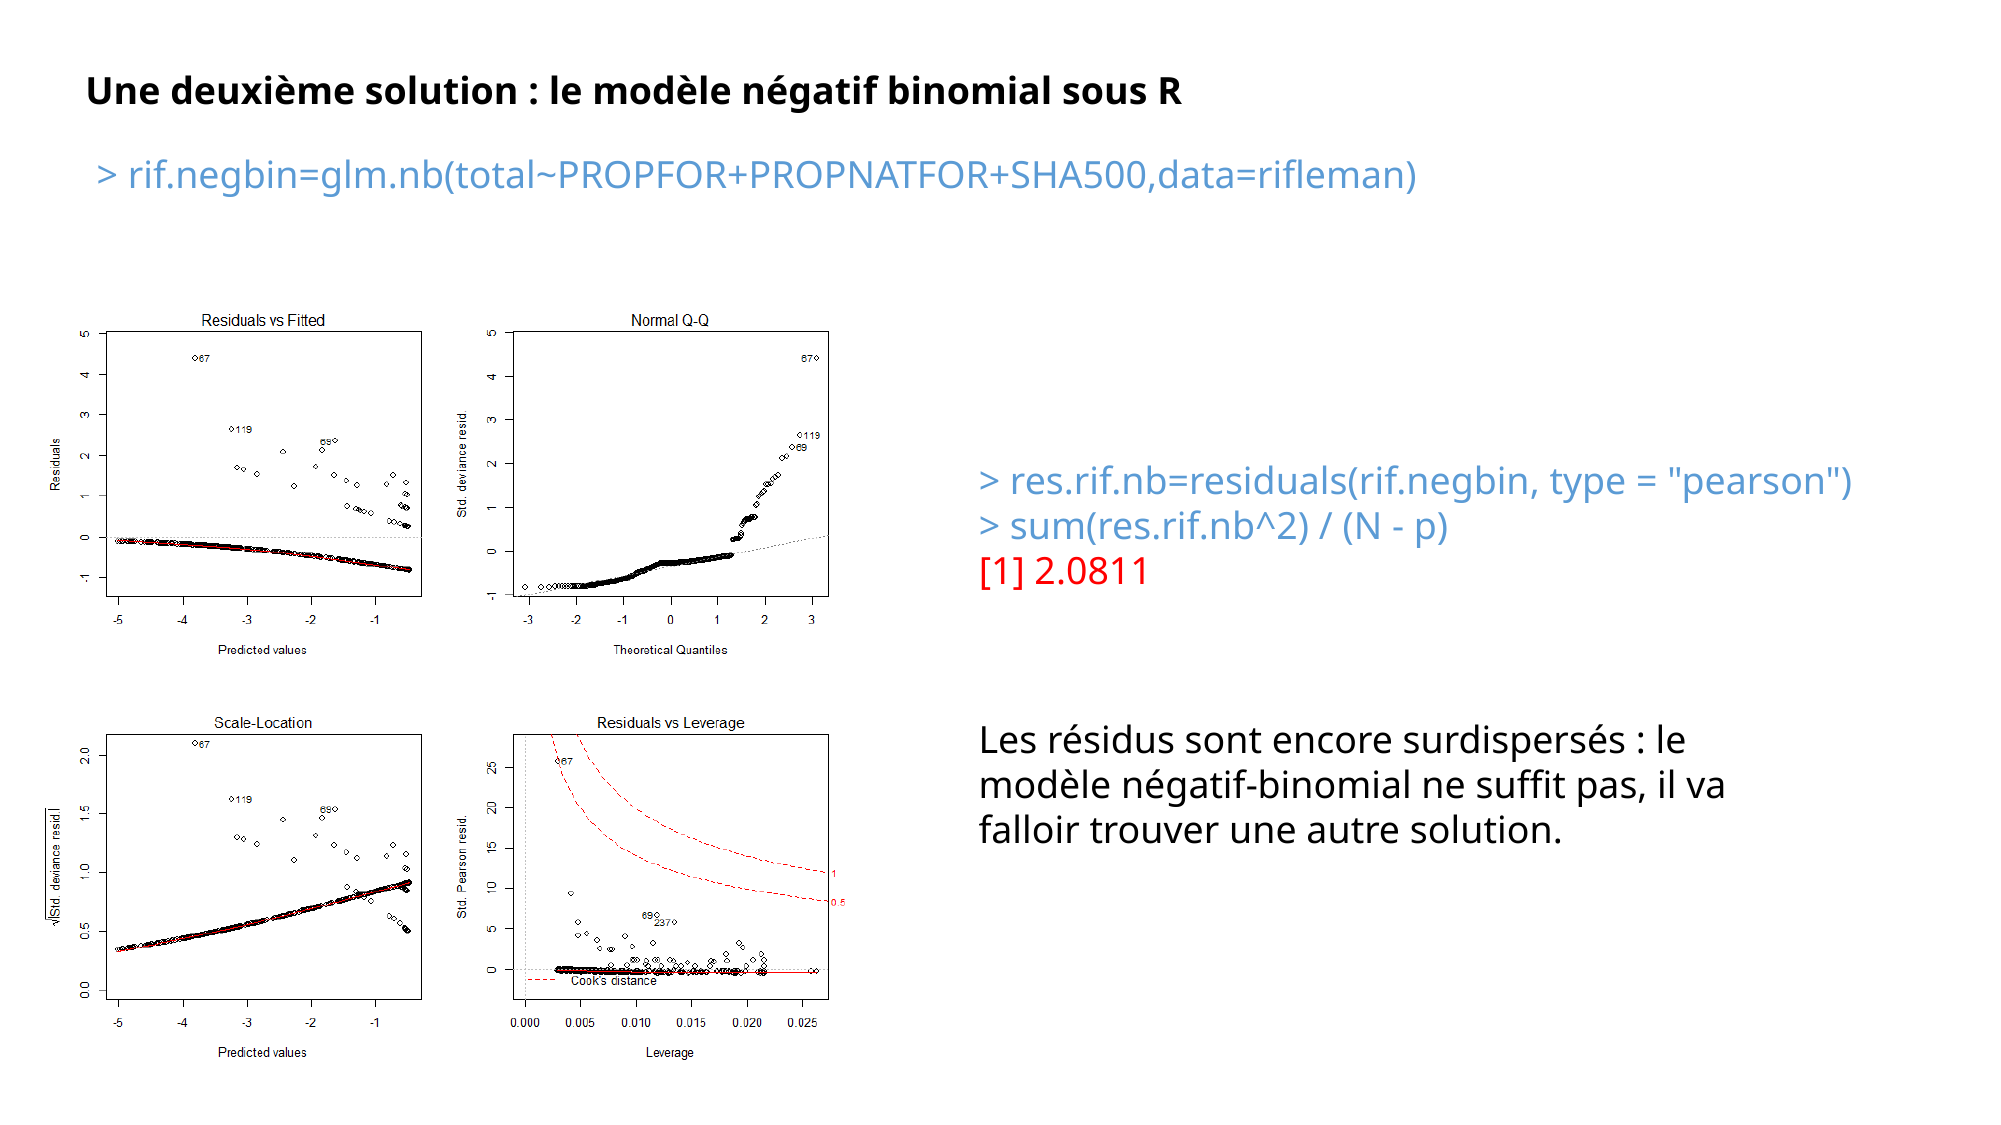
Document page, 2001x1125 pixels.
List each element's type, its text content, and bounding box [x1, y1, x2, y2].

text_box > rif.negbin=glm.nb(total~PROPFOR+PROPNATFOR+SHA500,data=rifleman) [81, 143, 1545, 204]
picture [45, 270, 859, 1075]
text_box Les résidus sont encore surdispersés : le modèle négatif-binomial ne suffit pas, il va falloir trouver une autre solution. [963, 708, 1831, 858]
text_box > res.rif.nb=residuals(rif.negbin, type = "pearson") > sum(res.rif.nb^2) / (N - p) [1] 2.0811 [963, 449, 1964, 599]
text_box Une deuxième solution : le modèle négatif binomial sous R [70, 59, 1496, 120]
